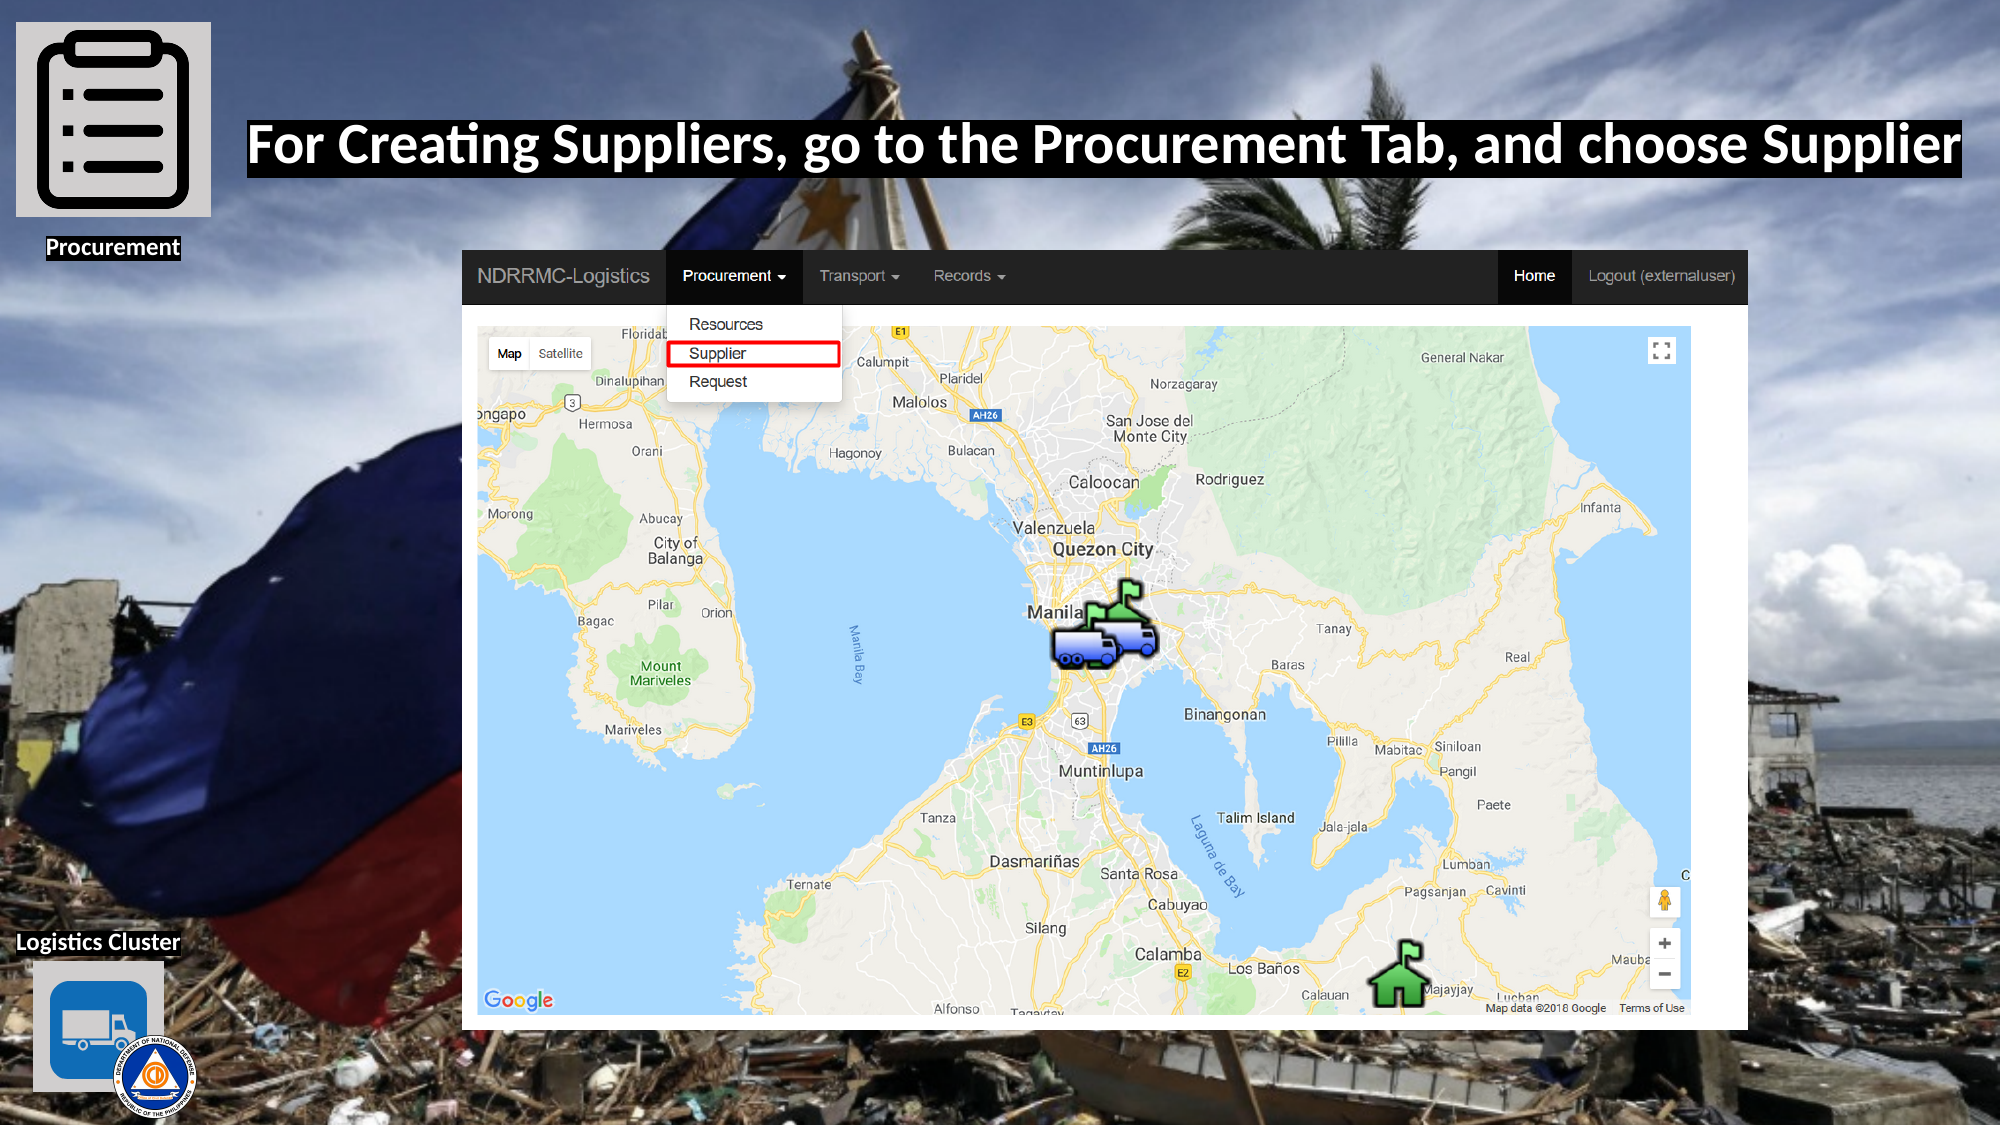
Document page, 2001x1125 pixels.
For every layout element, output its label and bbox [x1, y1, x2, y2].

text_box [16, 23, 210, 269]
picture [0, 0, 2000, 1125]
text_box [0, 917, 206, 1120]
